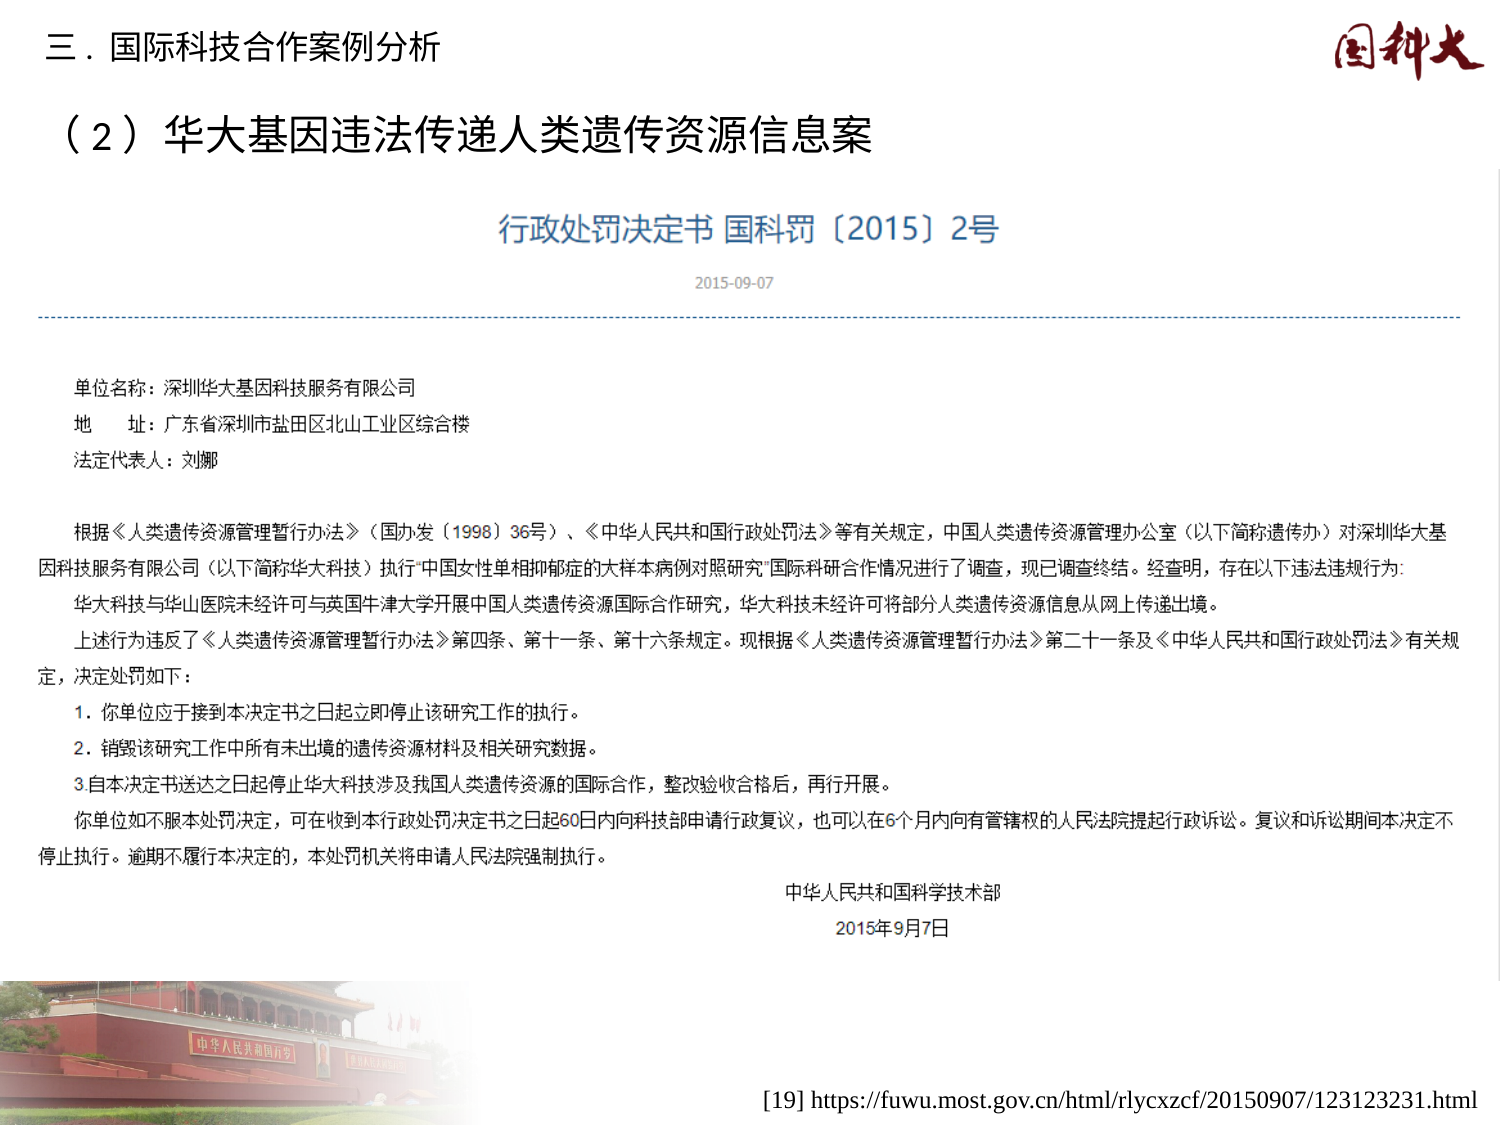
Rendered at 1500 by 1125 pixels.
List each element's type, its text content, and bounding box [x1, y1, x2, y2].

text_box [19] https://fuwu.most.gov.cn/html/rlycxzcf/20150907/123123231.html [640, 1075, 1500, 1121]
picture [1335, 21, 1485, 81]
picture [0, 169, 1500, 1125]
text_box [24, 18, 1164, 219]
